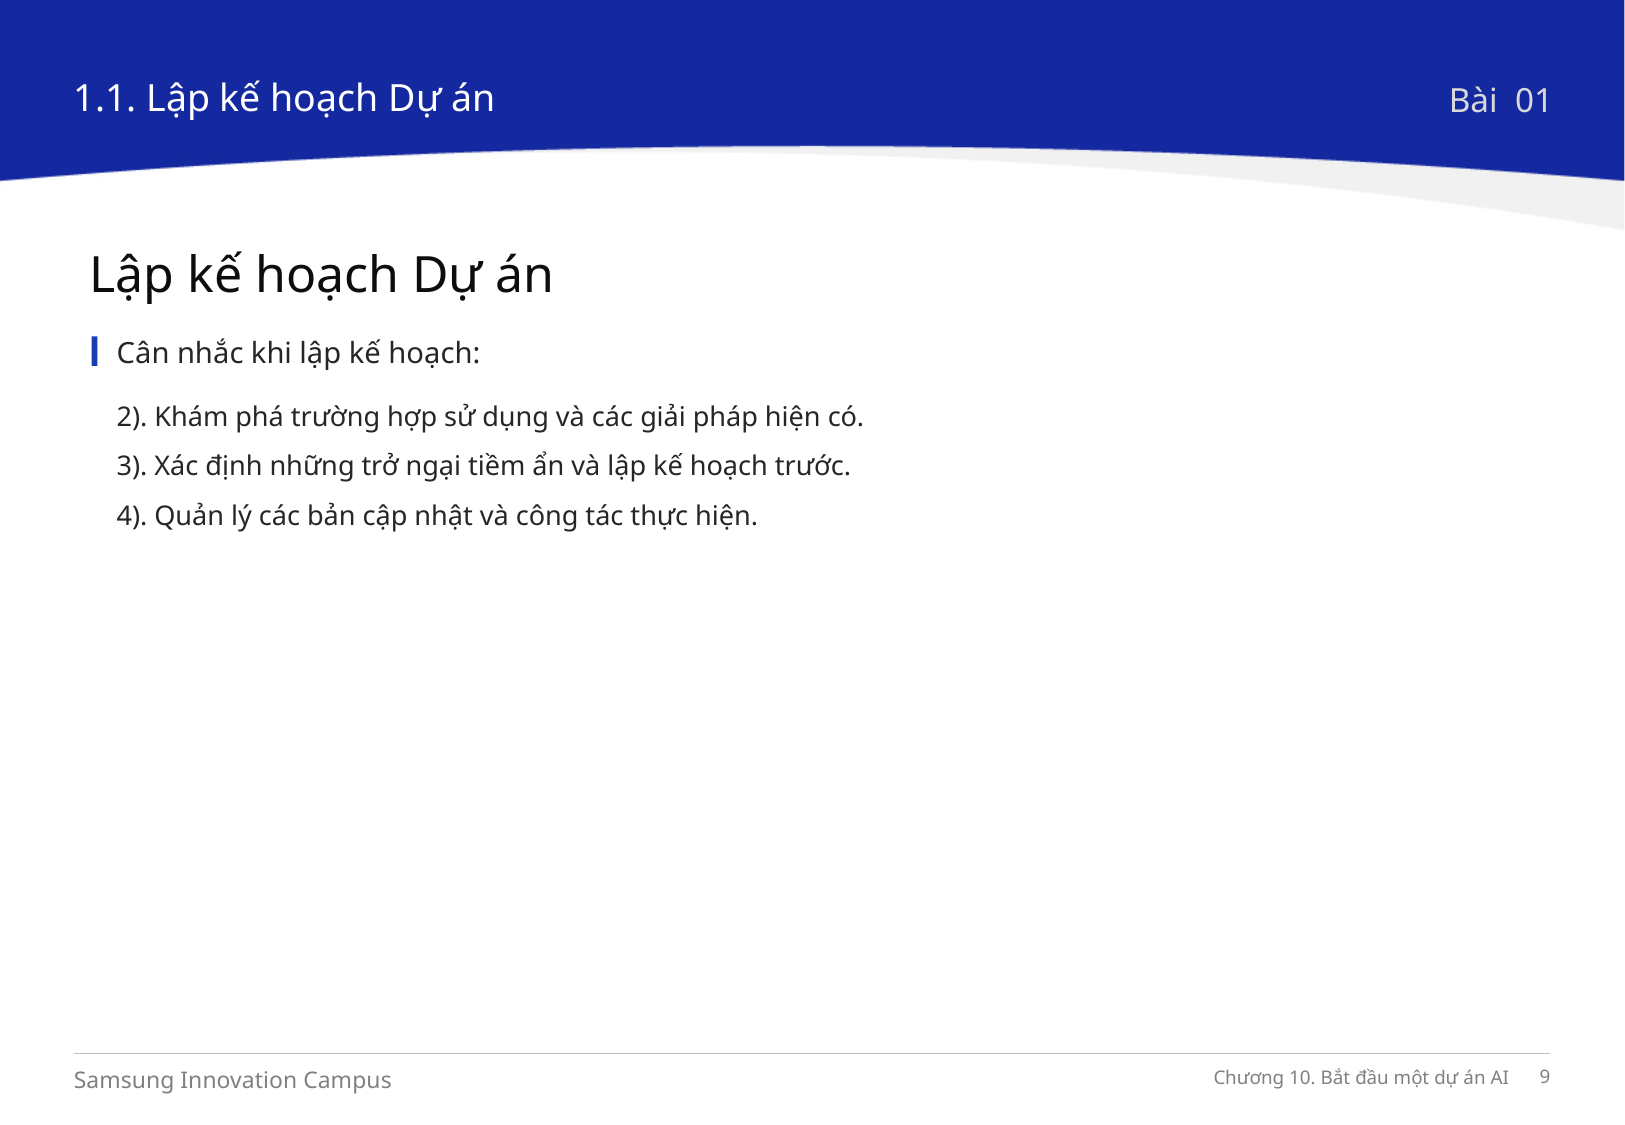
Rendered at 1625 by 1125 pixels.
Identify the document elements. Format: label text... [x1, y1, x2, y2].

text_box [91, 334, 1533, 370]
text_box Lập kế hoạch Dự án [89, 241, 1534, 303]
text_box 2). Khám phá trường hợp sử dụng và các giải pháp hiện có. 3). Xác định những trở ngại tiềm ẩn và lập kế hoạch trước. 4). Quản lý các bản cập nhật và công tác thực hiện. [116, 387, 1534, 543]
picture [0, 0, 1625, 1125]
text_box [73, 73, 1554, 120]
